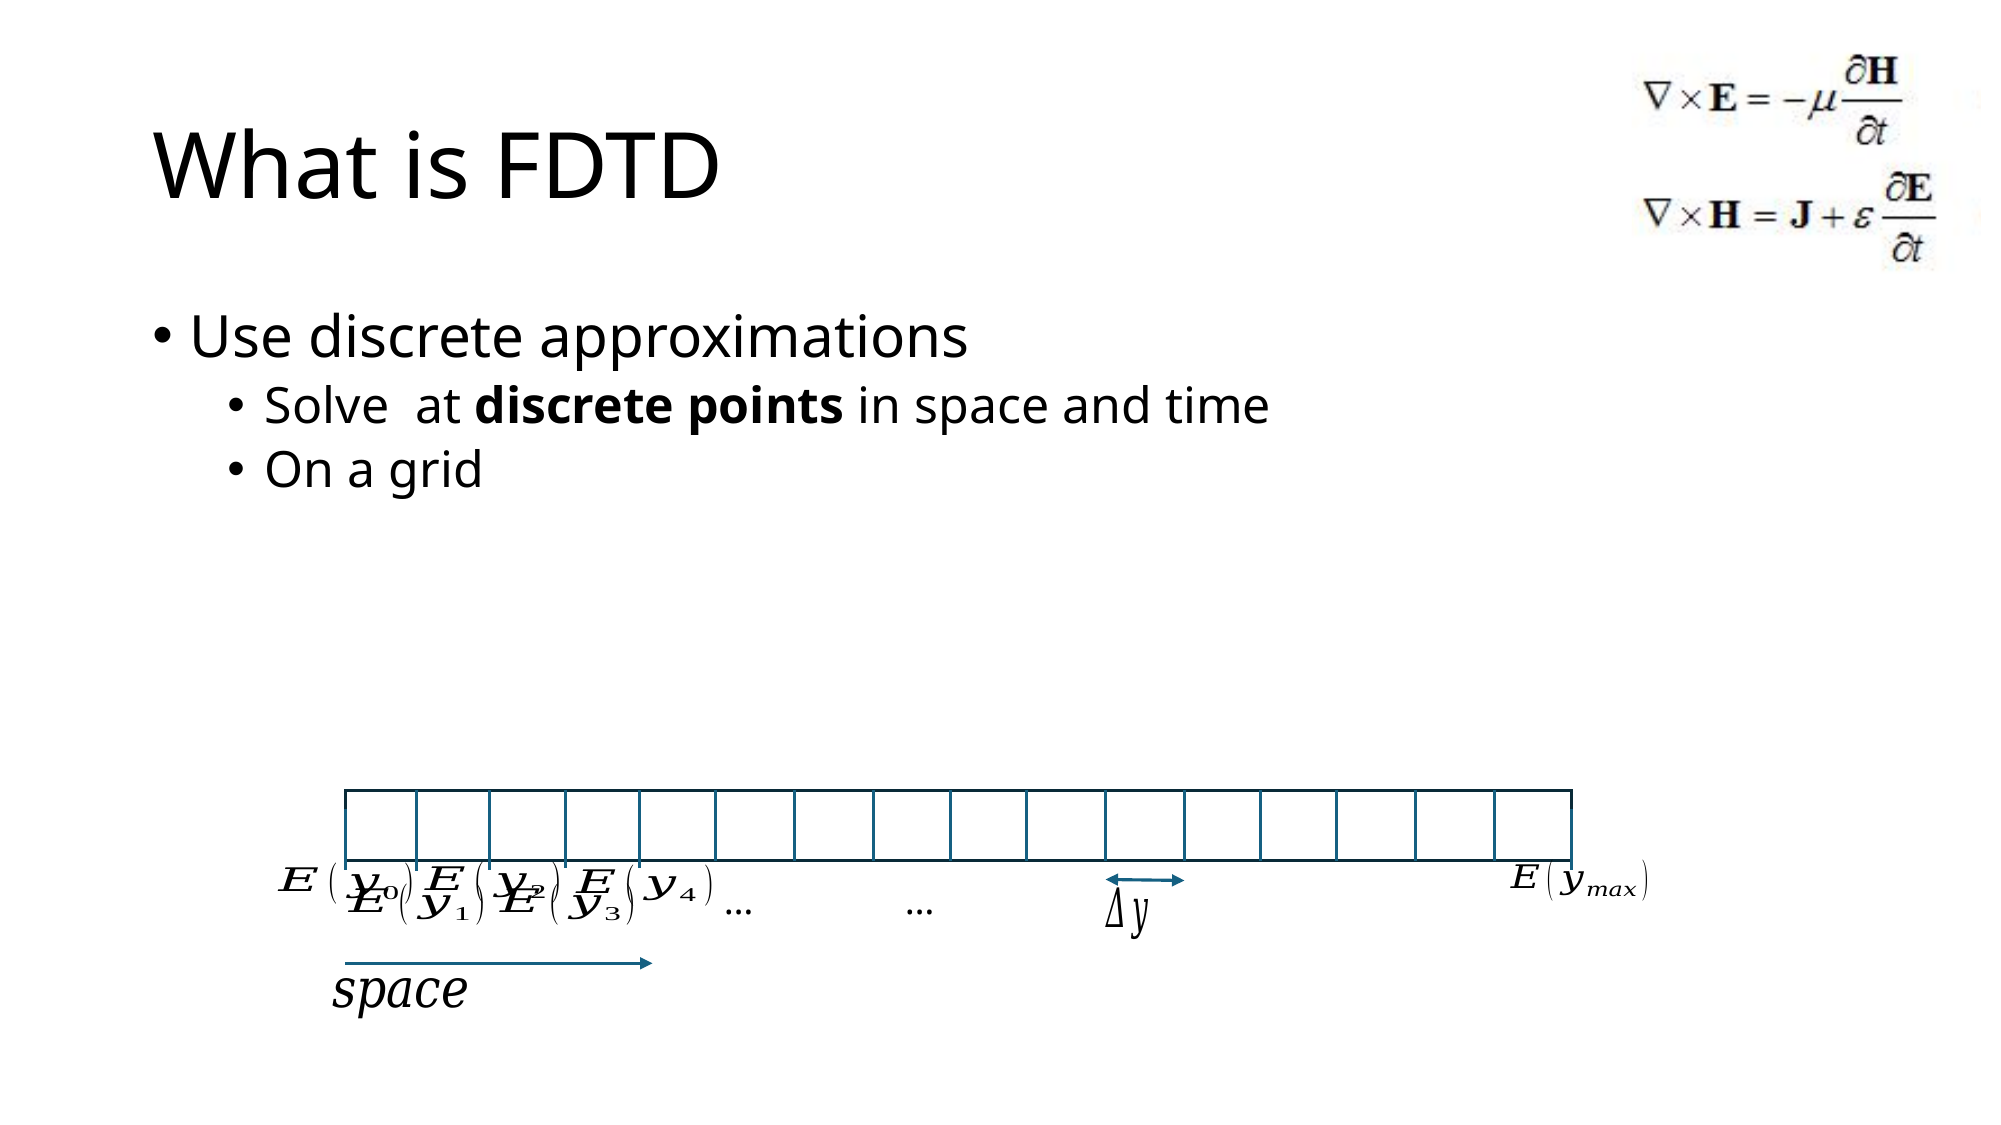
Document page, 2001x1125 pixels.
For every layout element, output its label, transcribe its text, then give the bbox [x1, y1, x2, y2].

picture [1631, 36, 1982, 278]
text_box [491, 789, 565, 862]
text_box [344, 789, 416, 862]
text_box … [709, 869, 890, 930]
text_box [567, 789, 638, 862]
title What is FDTD [137, 59, 1631, 278]
text_box [641, 789, 1573, 862]
text_box [418, 789, 488, 862]
text_box … [890, 869, 1091, 930]
